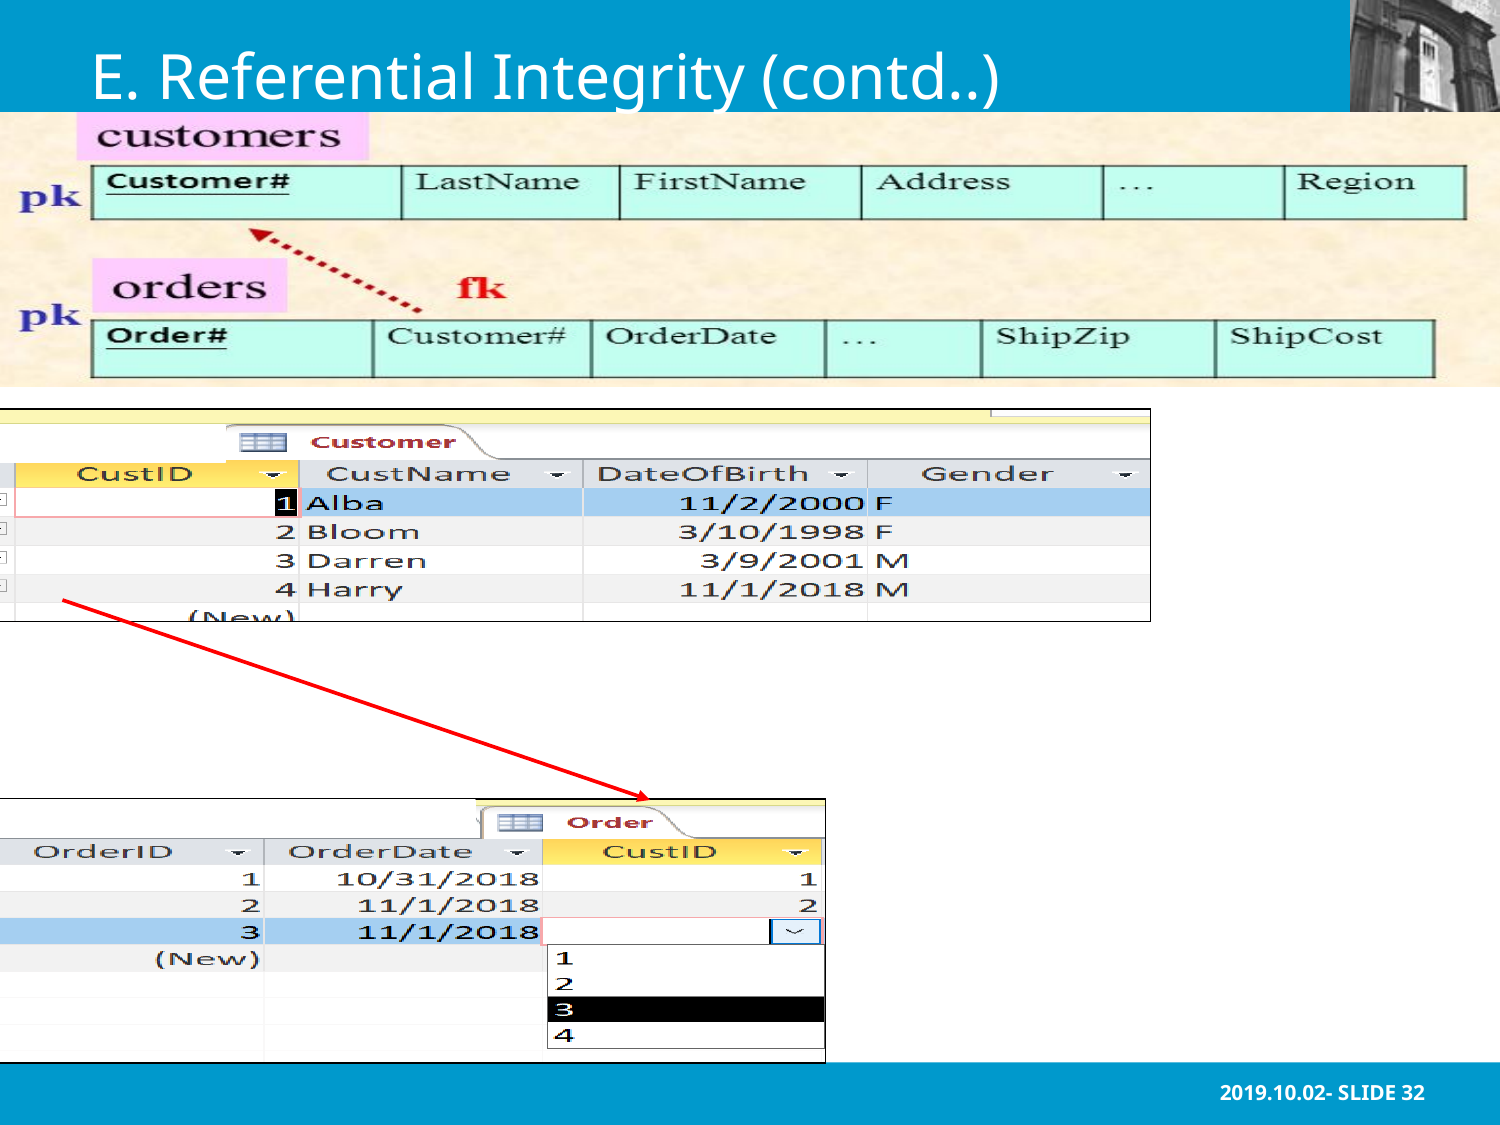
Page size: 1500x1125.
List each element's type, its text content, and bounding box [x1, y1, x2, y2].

picture [0, 409, 1150, 621]
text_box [62, 599, 650, 800]
picture [0, 0, 1500, 387]
title E. Referential Integrity (contd..) [75, 0, 1350, 112]
picture [0, 799, 825, 1063]
